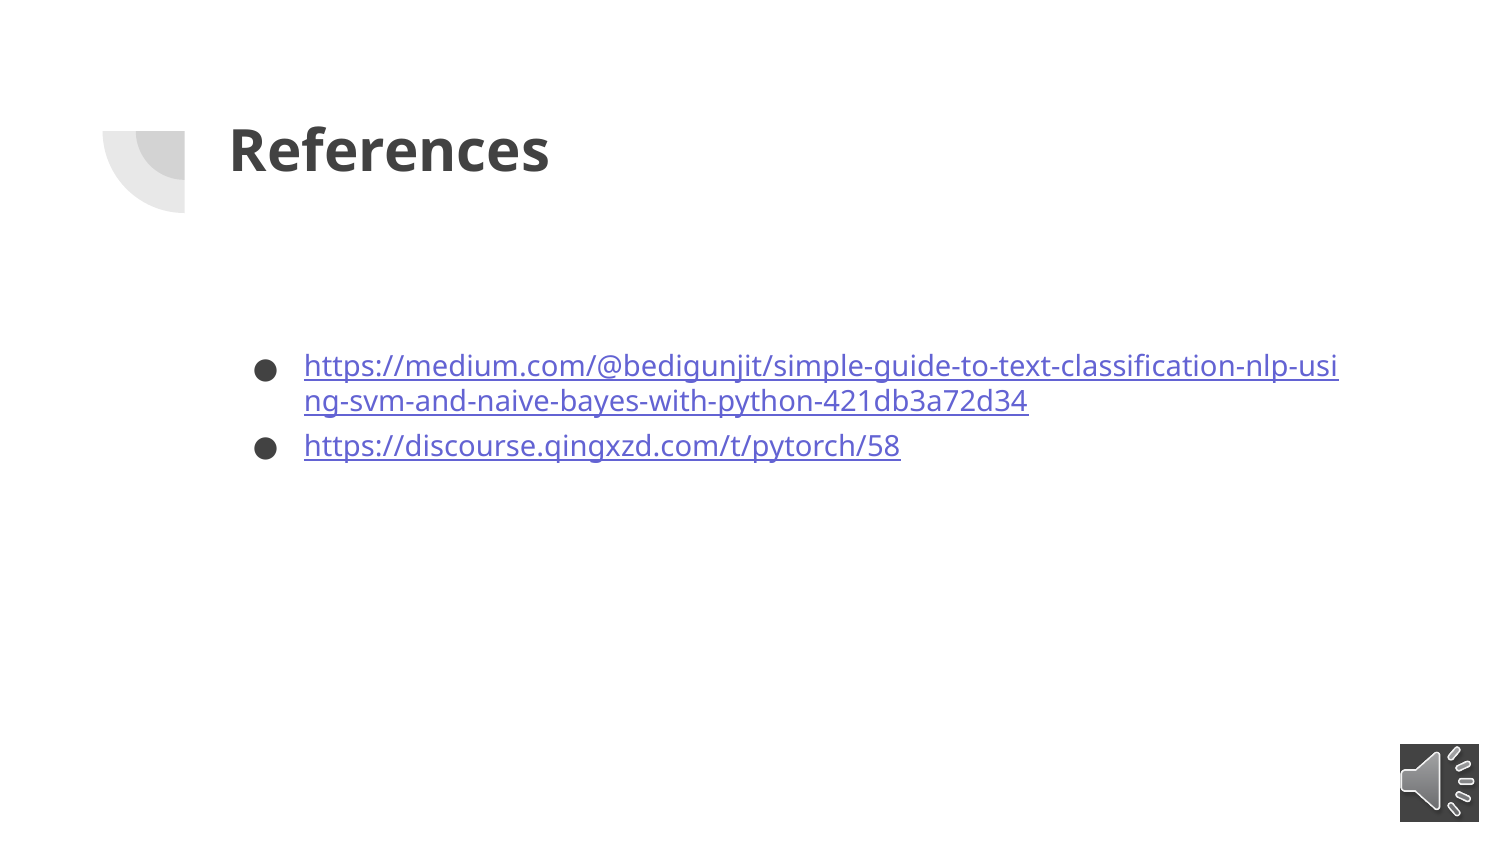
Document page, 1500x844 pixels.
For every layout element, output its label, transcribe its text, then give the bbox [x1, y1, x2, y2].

title References [213, 98, 1368, 263]
list https://medium.com/@bedigunjit/simple-guide-to-text-classification-nlp-using-svm-and-naive-bayes-with-python-421db3a72d34 https://discourse.qingxzd.com/t/pytorch/58 [213, 326, 1368, 744]
picture [1399, 743, 1480, 824]
